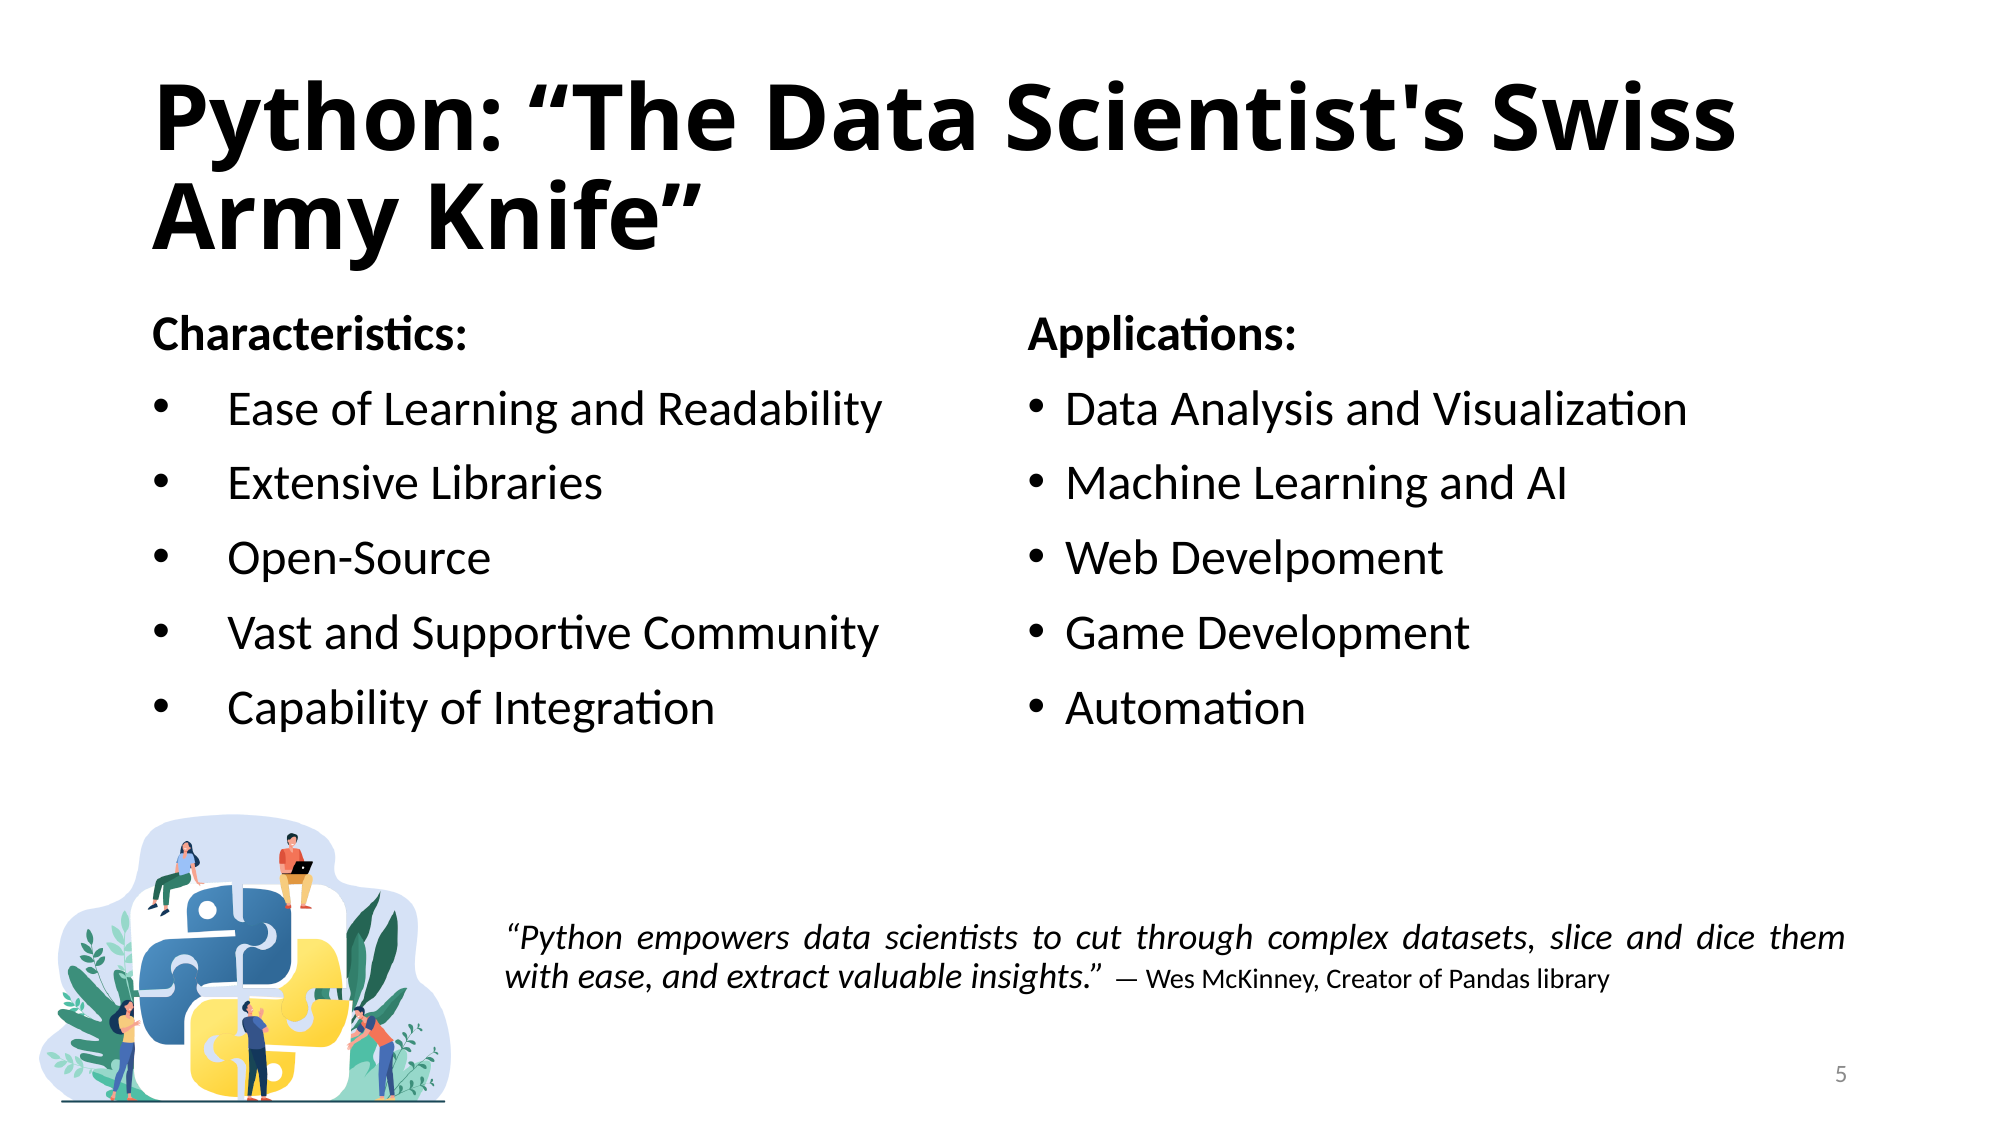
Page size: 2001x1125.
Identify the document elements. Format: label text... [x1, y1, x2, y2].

picture [39, 814, 451, 1103]
title Python: “The Data Scientist's Swiss Army Knife” [137, 59, 1901, 281]
list Applications: Data Analysis and Visualization Machine Learning and AI Web Develpoment Game Development Automation [1012, 299, 1863, 751]
list Characteristics: Ease of Learning and Readability Extensive Libraries Open-Source Vast and Supportive Community Capability of Integration [137, 299, 988, 751]
slide_number 5 [1412, 1042, 1863, 1103]
text_box “Python empowers data scientists to cut through complex datasets, slice and dice them with ease, and extract valuable insights.” — Wes McKinney, Creator of Pandas library [489, 910, 1863, 1004]
